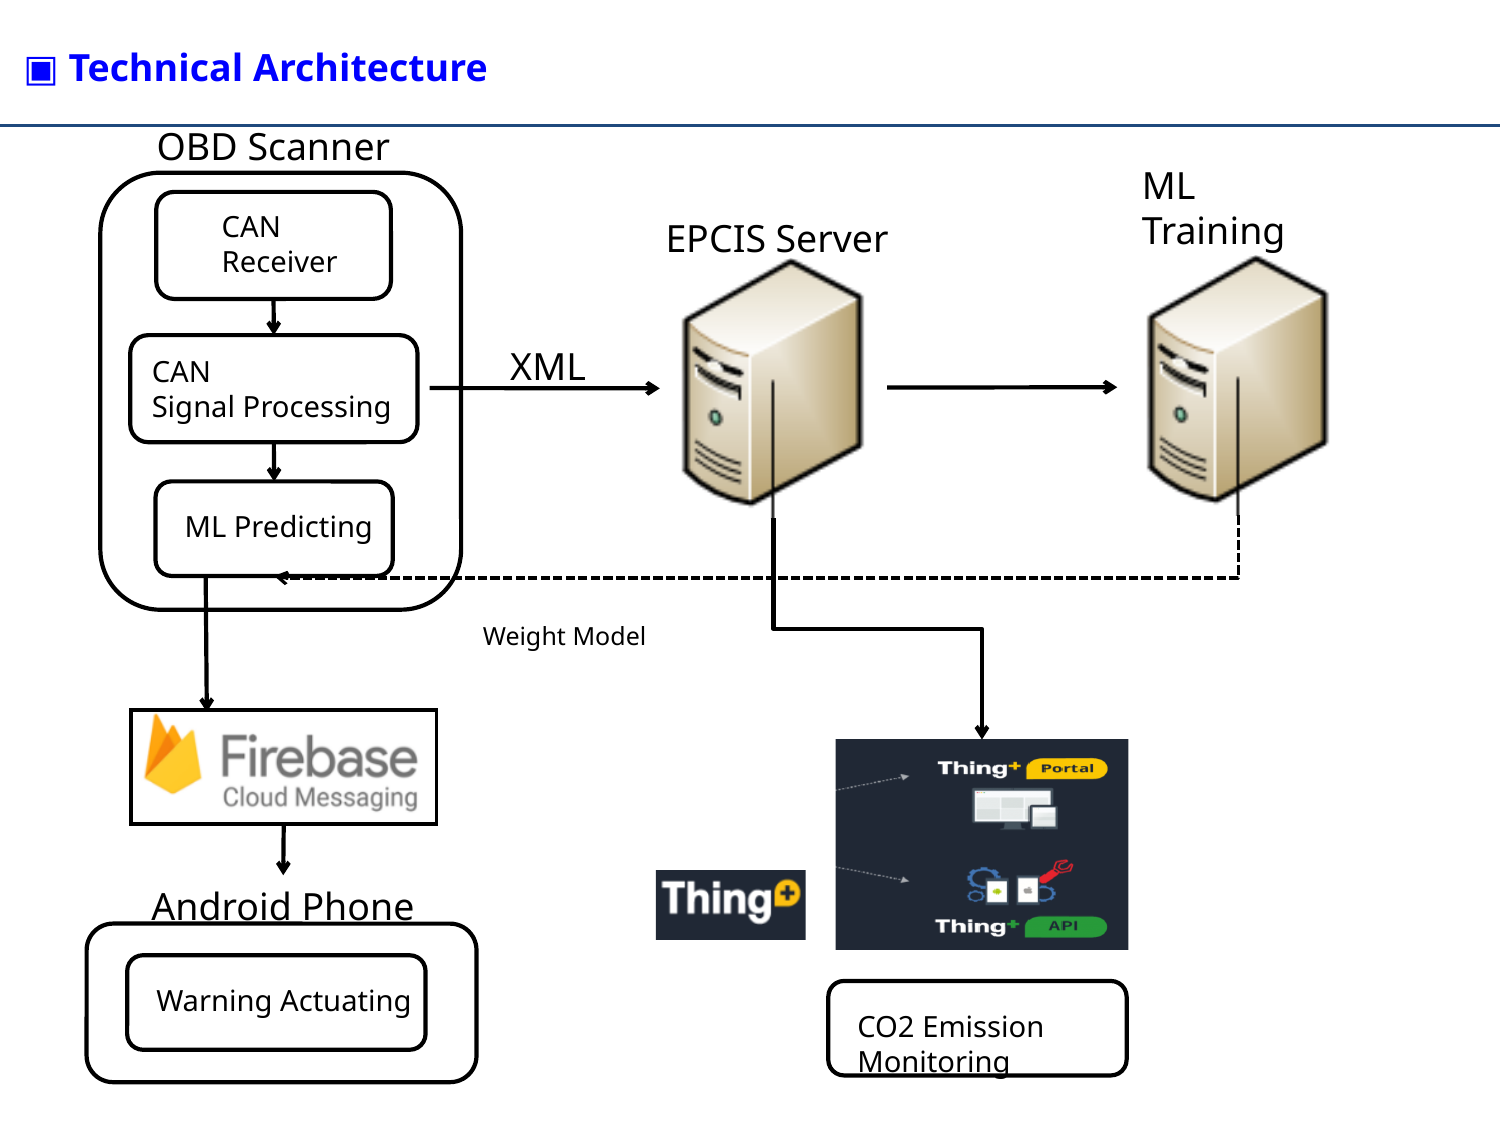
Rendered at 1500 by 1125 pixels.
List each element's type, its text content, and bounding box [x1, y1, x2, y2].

text_box OBD Scanner [141, 115, 406, 173]
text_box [766, 524, 989, 734]
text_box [725, 63, 787, 737]
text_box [126, 955, 435, 1050]
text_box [653, 207, 720, 519]
text_box ▣ Technical Architecture [8, 36, 1427, 96]
text_box Weight Model [468, 613, 662, 658]
text_box XML [495, 335, 601, 386]
text_box Android Phone [136, 875, 430, 935]
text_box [155, 481, 463, 577]
text_box [84, 921, 479, 1085]
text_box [791, 207, 901, 519]
picture [132, 711, 436, 823]
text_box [655, 739, 1136, 1087]
text_box [98, 170, 464, 612]
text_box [1124, 154, 1359, 516]
